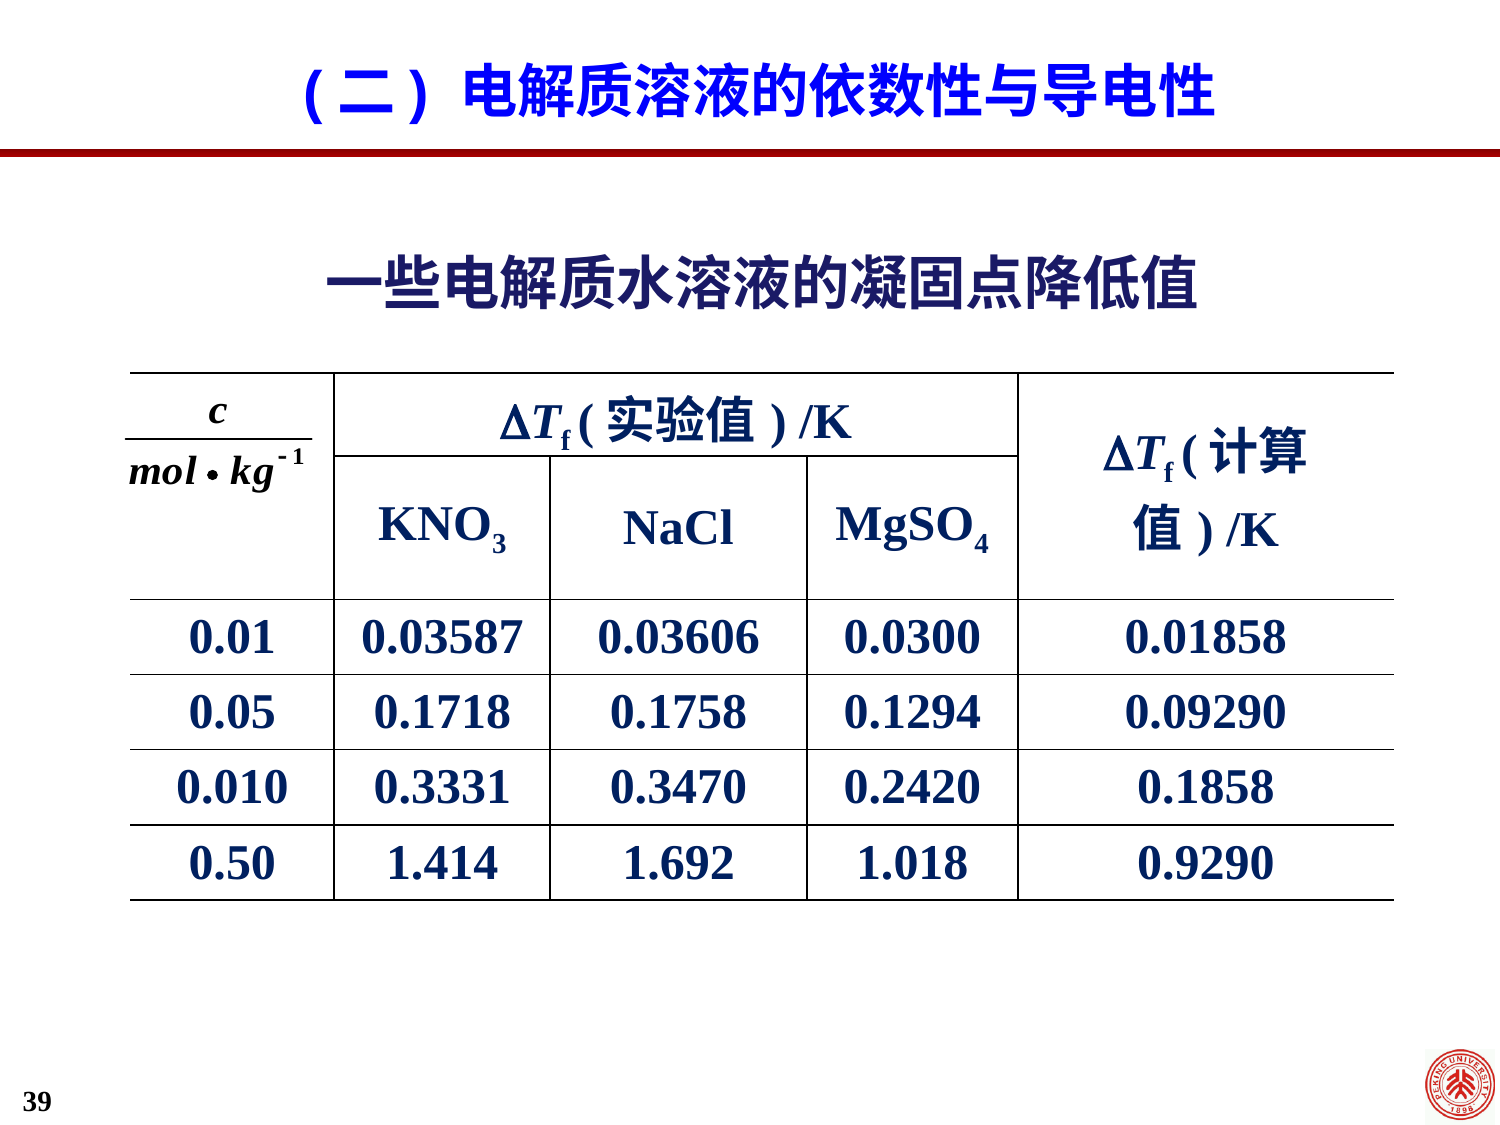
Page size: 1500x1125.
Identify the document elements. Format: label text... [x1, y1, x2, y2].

table_cell 0.2420 [808, 750, 1017, 824]
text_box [118, 384, 320, 501]
table_cell 0.03606 [551, 600, 806, 674]
table_header Tf (计算值) /K [1019, 374, 1394, 599]
table_cell 0.01 [130, 600, 333, 674]
table_cell 0.3331 [335, 750, 549, 824]
table_cell 1.414 [335, 826, 549, 899]
table_cell MgSO4 [808, 457, 1017, 599]
text_box (二) 电解质溶液的依数性与导电性 [242, 19, 1279, 145]
table_cell 1.692 [551, 826, 806, 899]
table_cell 0.1758 [551, 675, 806, 749]
text_box 一些电解质水溶液的凝固点降低值 [283, 238, 1241, 324]
table_cell 0.09290 [1019, 675, 1394, 749]
table_cell KNO3 [335, 457, 549, 599]
table_cell 0.01858 [1019, 600, 1394, 674]
footer 39 [0, 1074, 76, 1113]
table_cell 0.05 [130, 675, 333, 749]
table_cell 0.1718 [335, 675, 549, 749]
table_cell 0.0300 [808, 600, 1017, 674]
table_cell 0.50 [130, 826, 333, 899]
table_header Tf (实验值) /K [335, 374, 1017, 455]
table_cell 0.9290 [1019, 826, 1394, 899]
table_cell NaCl [551, 457, 806, 599]
table_cell 0.1294 [808, 675, 1017, 749]
table_cell 0.010 [130, 750, 333, 824]
table_cell 0.3470 [551, 750, 806, 824]
text_box [0, 149, 1500, 157]
table_cell 0.1858 [1019, 750, 1394, 824]
table_cell 1.018 [808, 826, 1017, 899]
picture [1425, 1049, 1495, 1125]
table_cell 0.03587 [335, 600, 549, 674]
table_header [130, 374, 333, 599]
